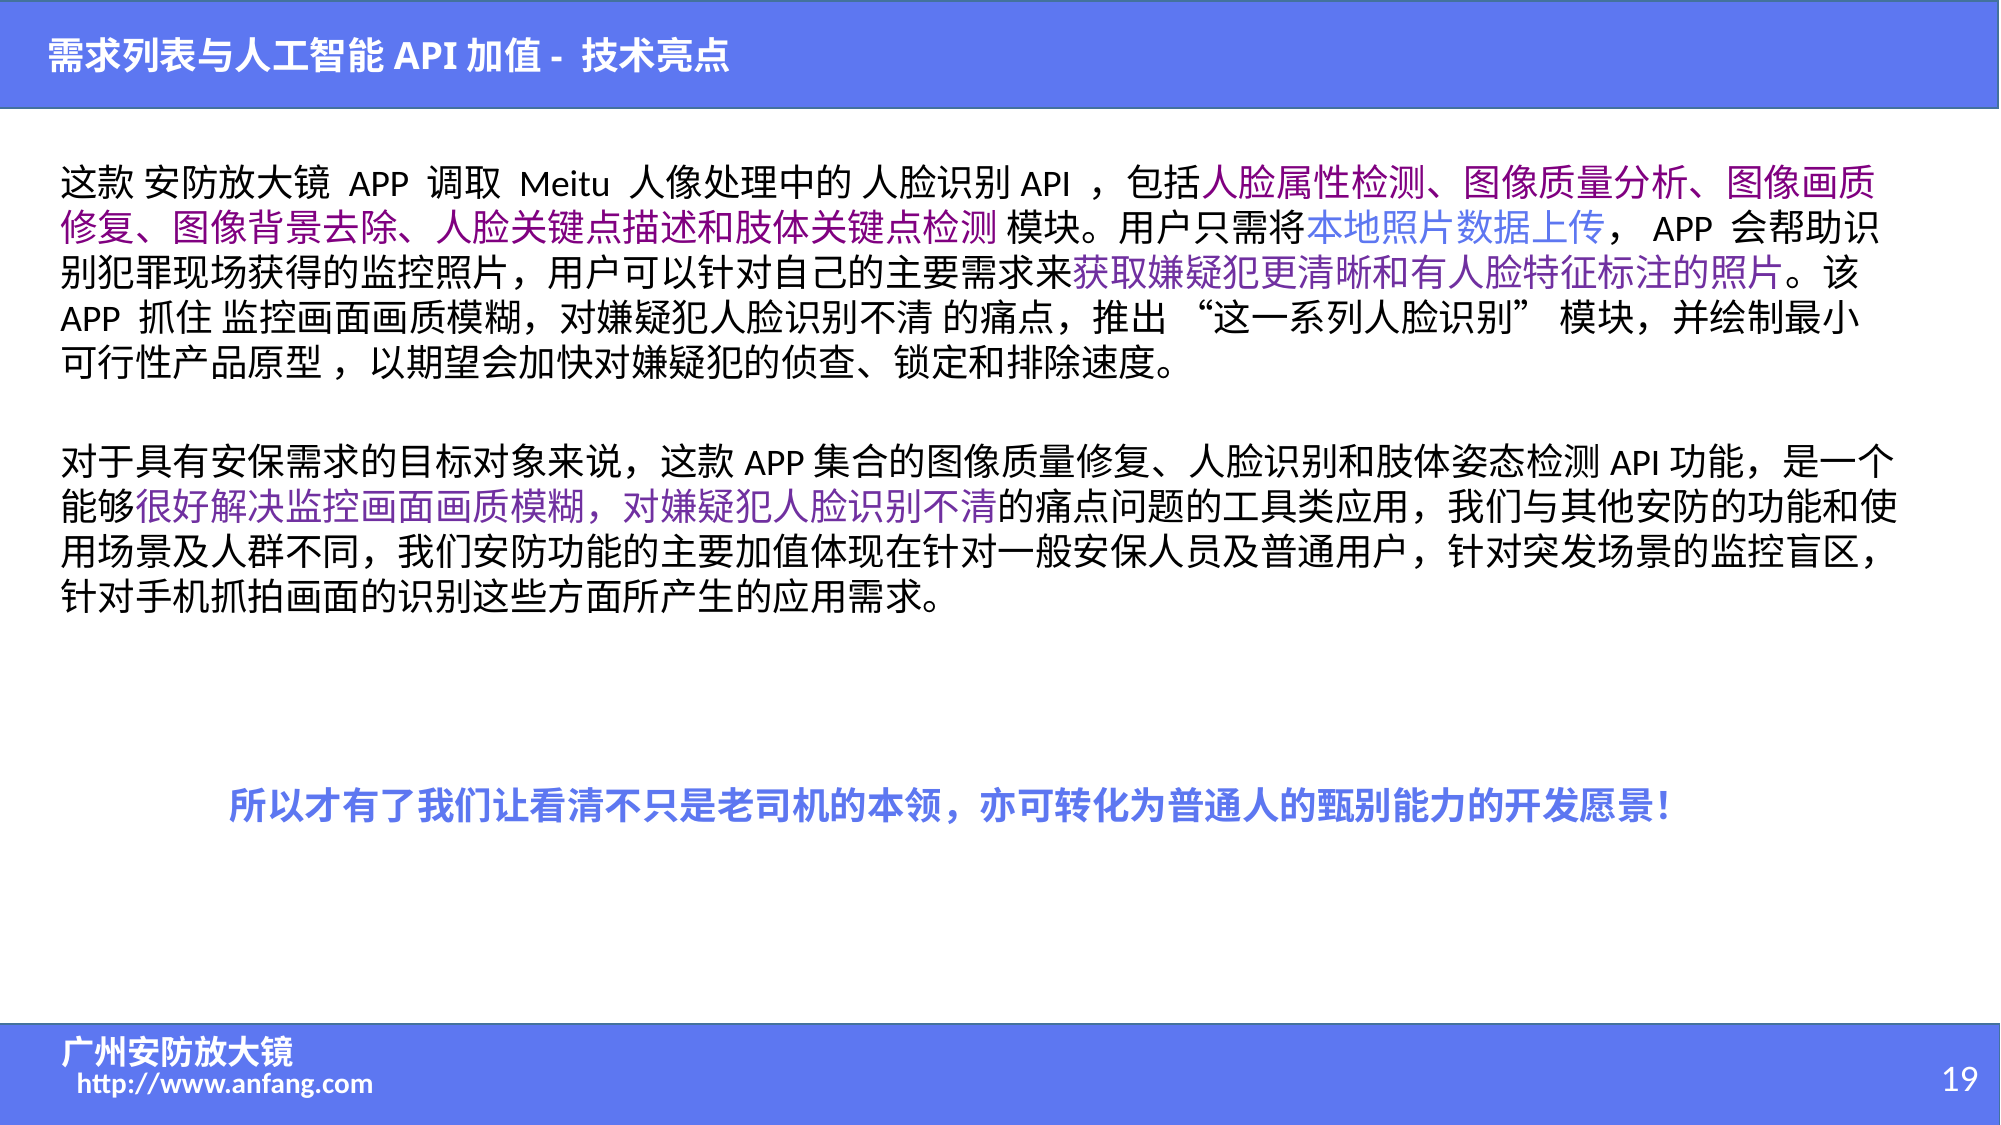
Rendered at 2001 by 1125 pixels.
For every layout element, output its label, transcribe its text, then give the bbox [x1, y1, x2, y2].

text_box [0, 0, 1999, 109]
text_box 19 [1925, 1047, 1994, 1107]
text_box 这款 安防放大镜 APP 调取 Meitu 人像处理中的 人脸识别API ，包括人脸属性检测、图像质量分析、图像画质修复、图像背景去除、人脸关键点描述和肢体关键点检测 模块。用户只需将本地照片数据上传，APP 会帮助识别犯罪现场获得的监控照片，用户可以针对自己的主要需求来获取嫌疑犯更清晰和有人脸特征标注的照片。该 APP 抓住 监控画面画质模糊，对嫌疑犯人脸识别不清 的痛点，推出 “这一系列人脸识别” 模块，并绘制最小可行性产品原型 ，以期望会加快对嫌疑犯的侦查、锁定和排除速度。 [45, 151, 1900, 391]
text_box 需求列表与人工智能API加值- 技术亮点 [32, 24, 747, 85]
text_box 所以才有了我们让看清不只是老司机的本领，亦可转化为普通人的甄别能力的开发愿景！ [165, 774, 1757, 835]
text_box http://www.anfang.com [61, 1057, 389, 1107]
text_box [0, 1023, 2000, 1125]
text_box 广州安防放大镜 [46, 1023, 309, 1079]
text_box 对于具有安保需求的目标对象来说，这款APP集合的图像质量修复、人脸识别和肢体姿态检测API功能，是一个能够很好解决监控画面画质模糊，对嫌疑犯人脸识别不清的痛点问题的工具类应用，我们与其他安防的功能和使用场景及人群不同，我们安防功能的主要加值体现在针对一般安保人员及普通用户，针对突发场景的监控盲区，针对手机抓拍画面的识别这些方面所产生的应用需求。 [45, 430, 1924, 626]
